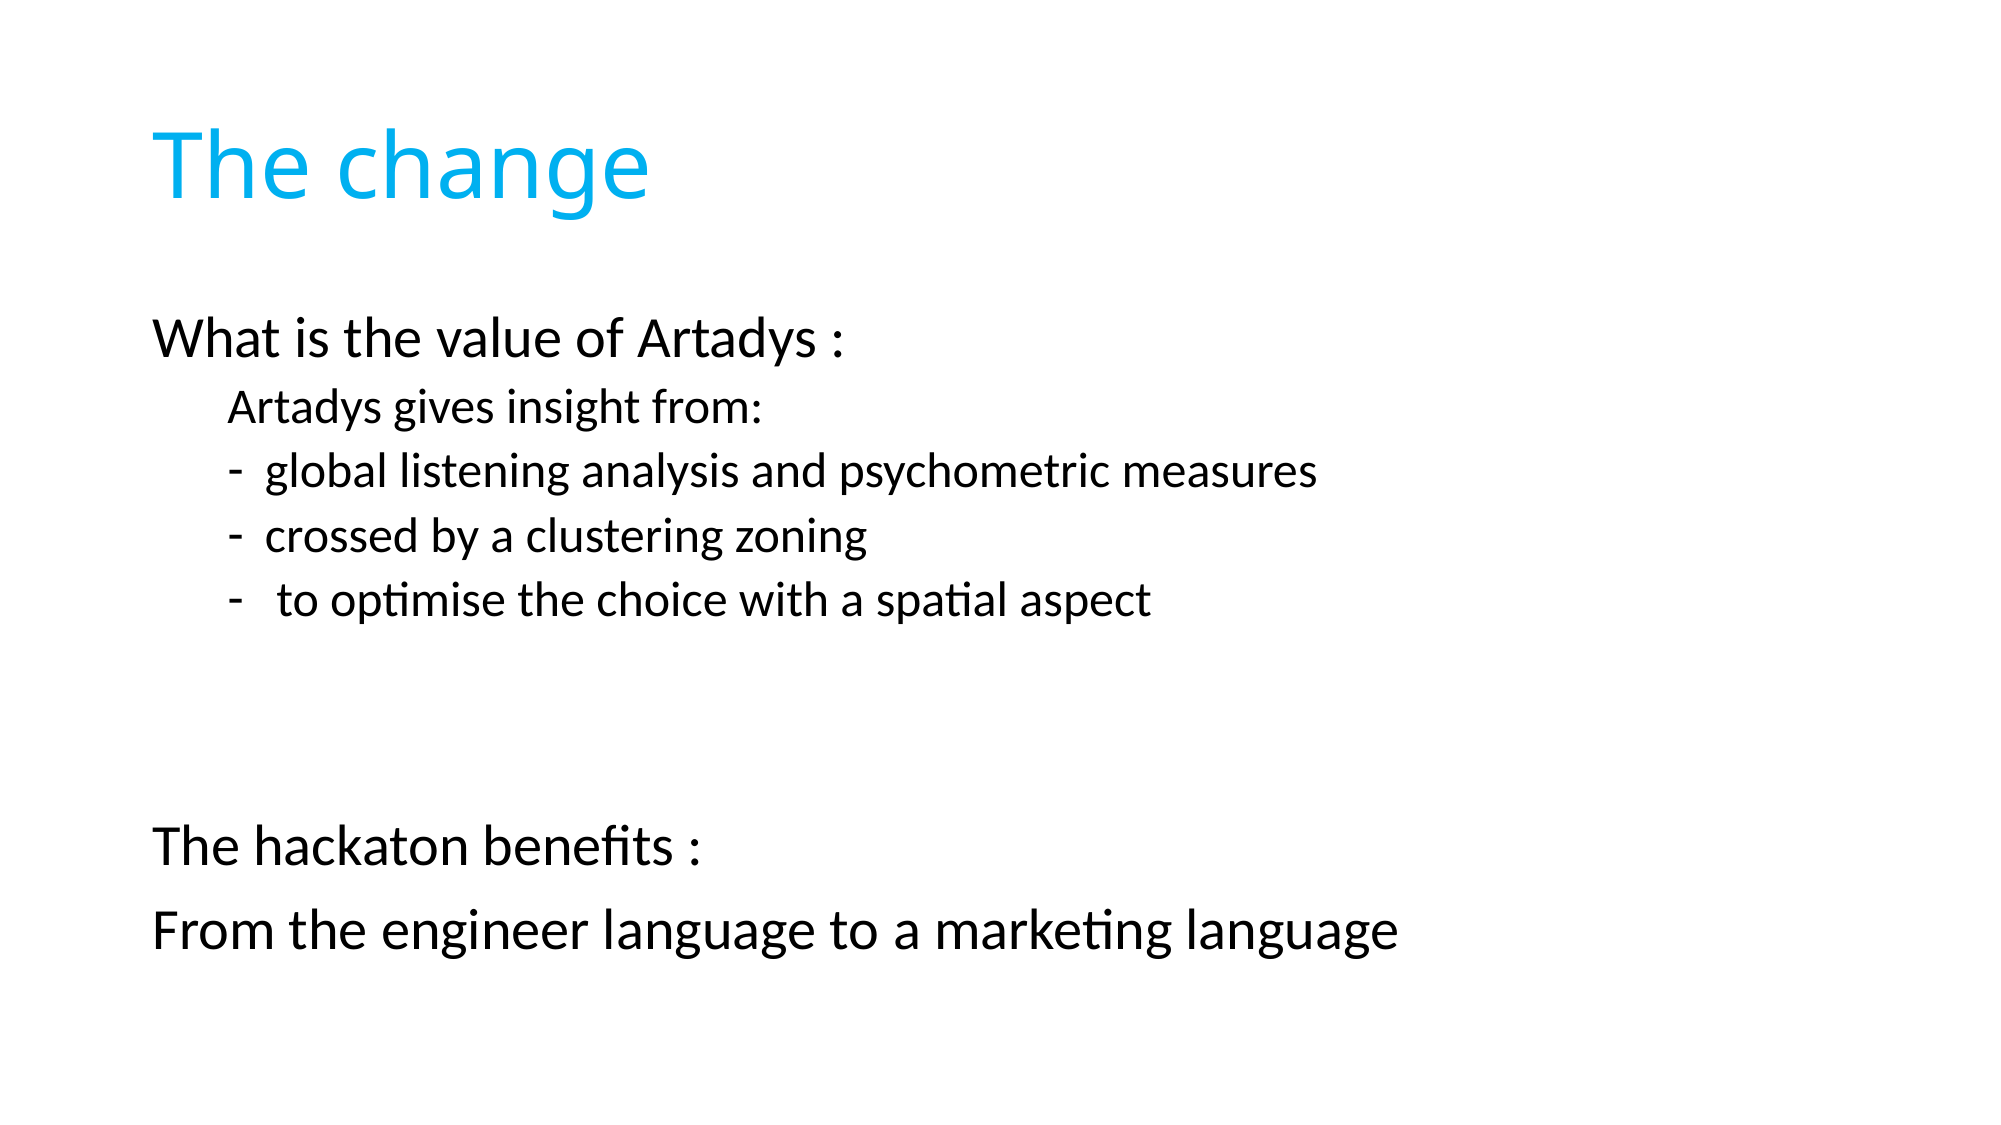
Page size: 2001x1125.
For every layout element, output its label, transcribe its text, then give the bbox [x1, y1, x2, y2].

list What is the value of Artadys : Artadys gives insight from: global listening analysis and psychometric measures crossed by a clustering zoning to optimise the choice with a spatial aspect The hackaton benefits : From the engineer language to a marketing language [137, 299, 1863, 1014]
title The change [137, 59, 1863, 278]
